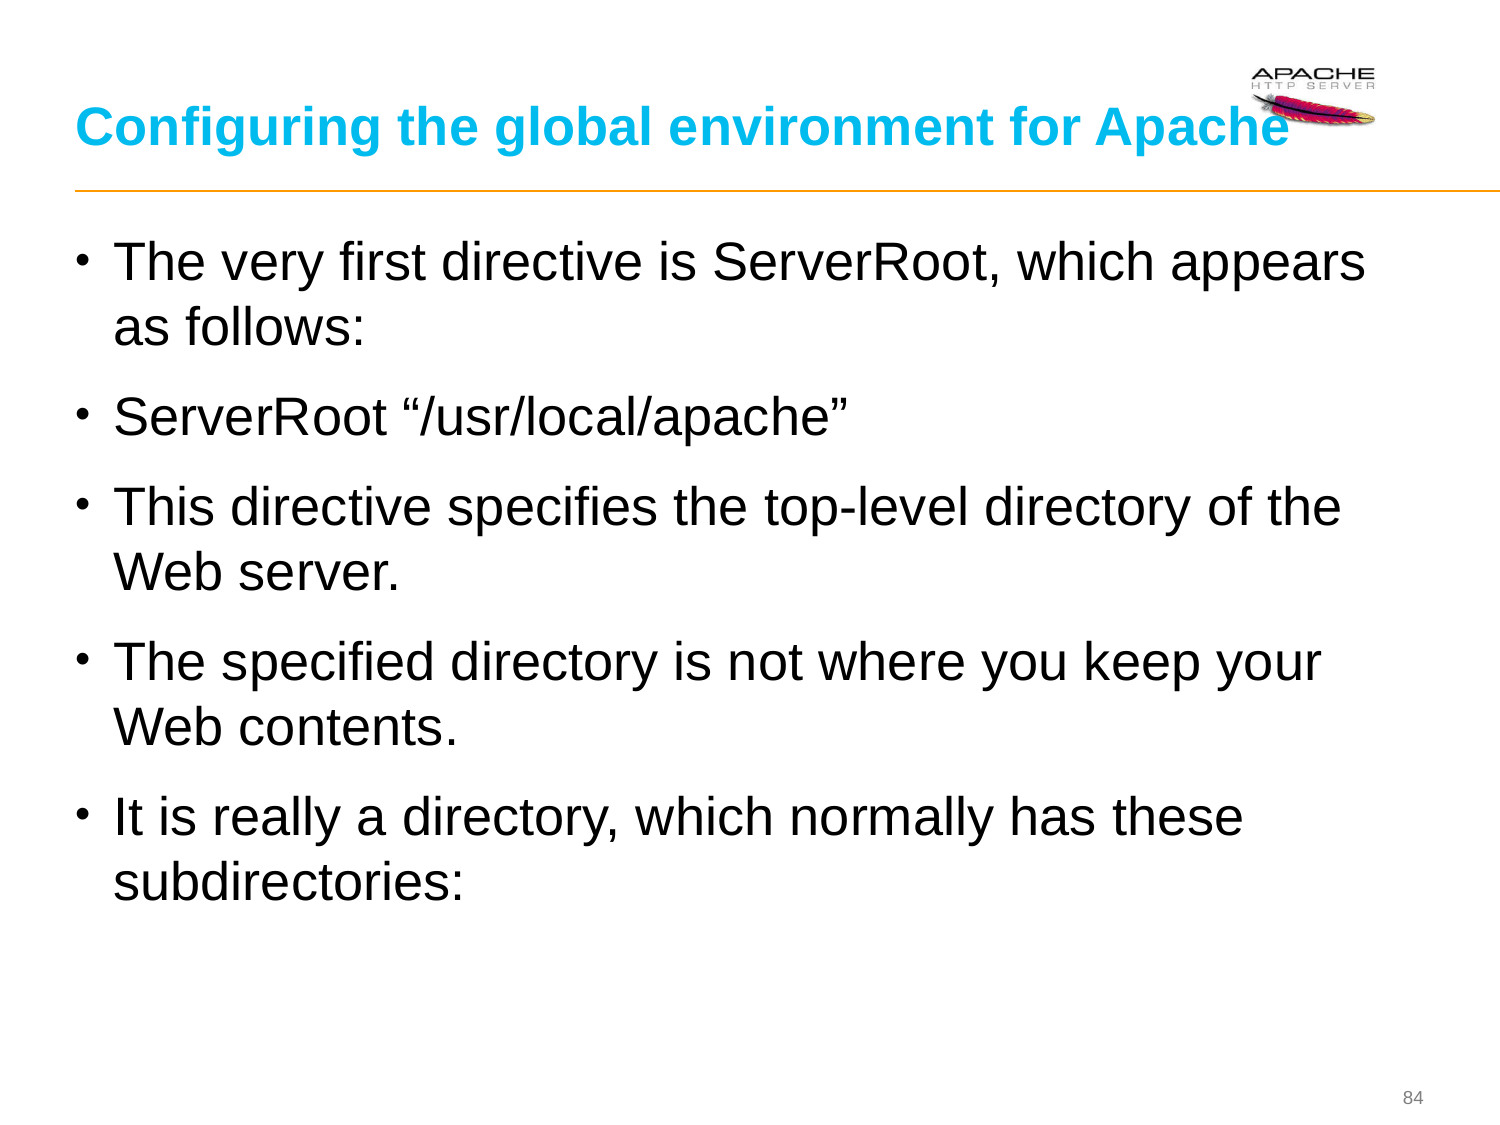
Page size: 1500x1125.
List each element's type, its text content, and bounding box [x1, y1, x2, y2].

list The very first directive is ServerRoot, which appears as follows: ServerRoot “/usr/local/apache” This directive specifies the top-level directory of the Web server. The specified directory is not where you keep your Web contents. It is really a directory, which normally has these subdirectories: [75, 226, 1425, 1018]
title Configuring the global environment for Apache [75, 27, 1422, 157]
